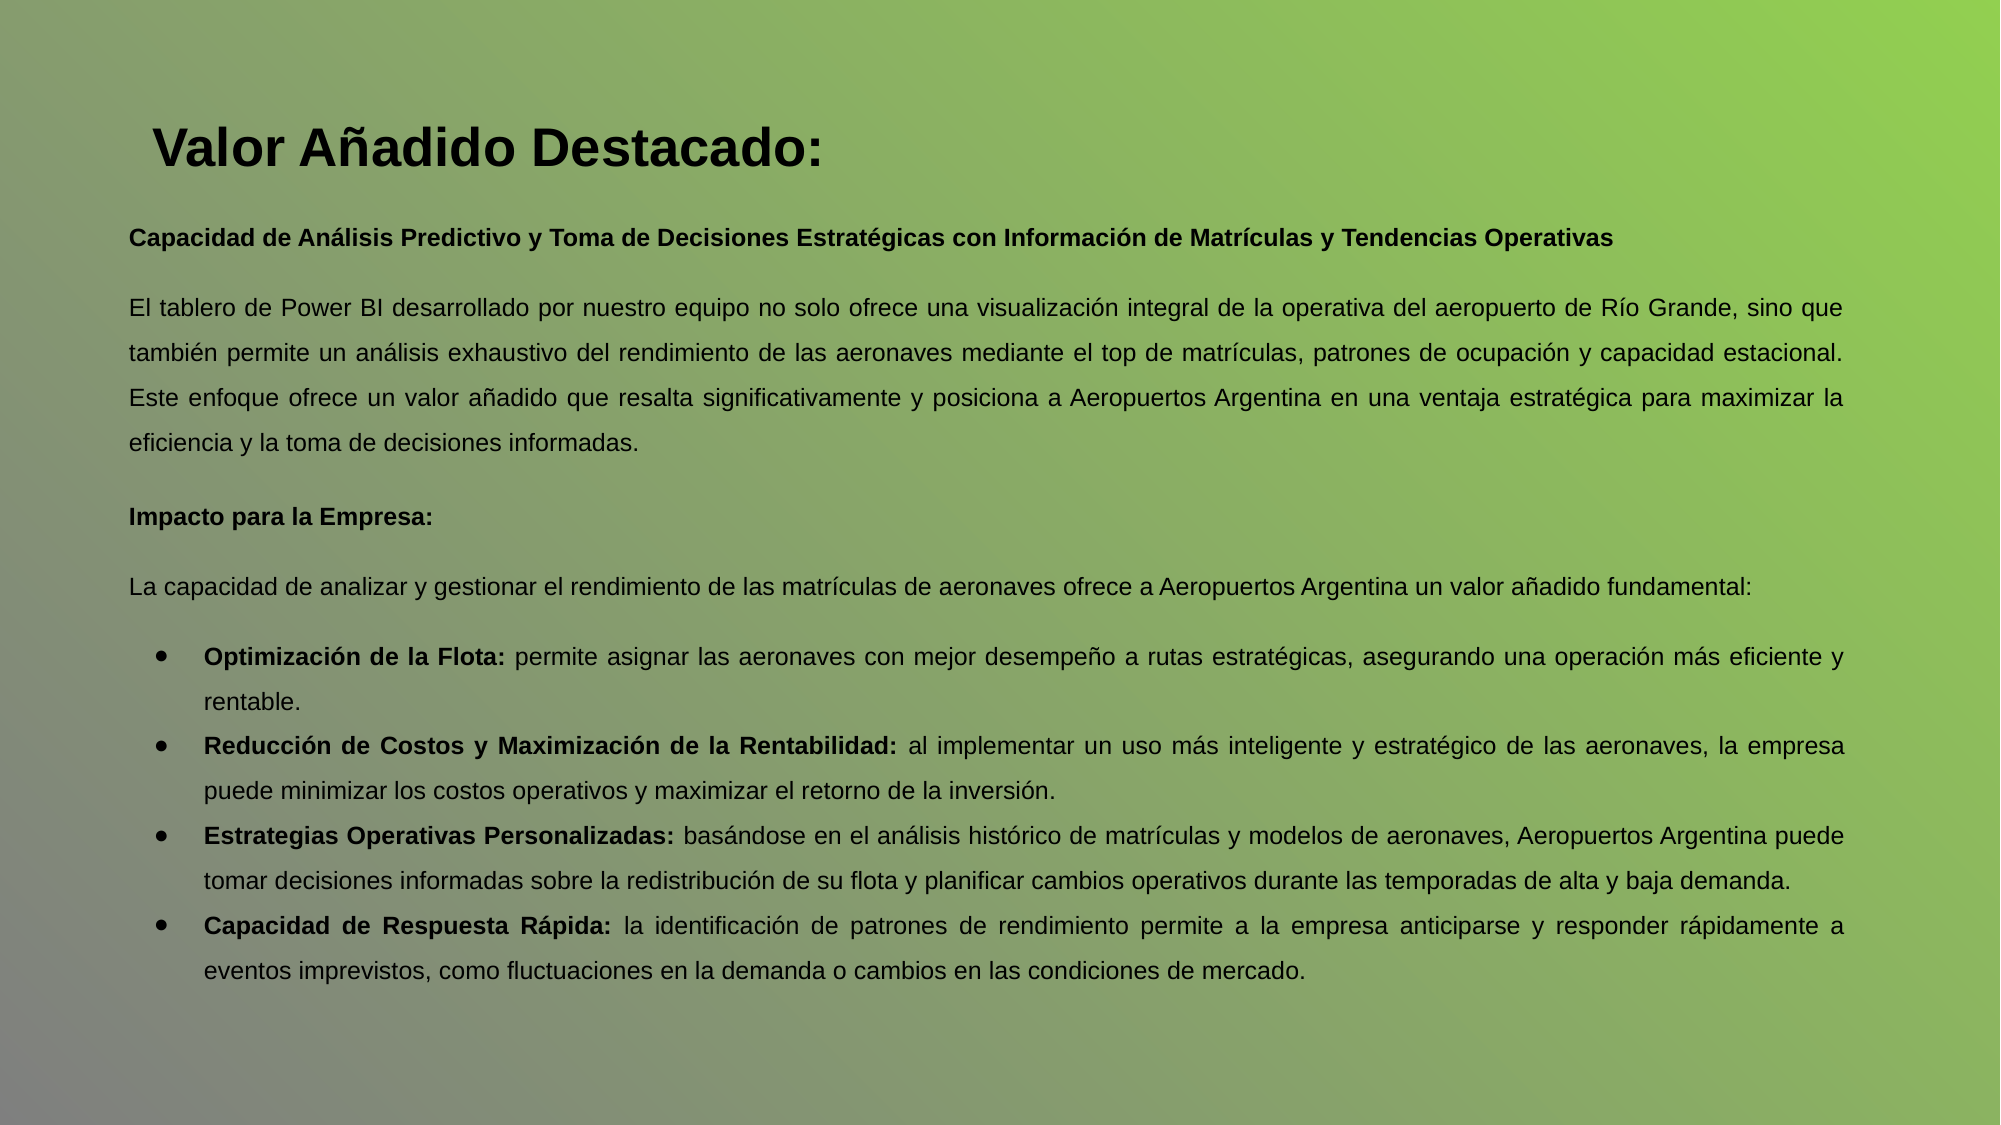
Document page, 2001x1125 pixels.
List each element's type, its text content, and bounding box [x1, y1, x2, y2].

list Capacidad de Análisis Predictivo y Toma de Decisiones Estratégicas con Información de Matrículas y Tendencias Operativas El tablero de Power BI desarrollado por nuestro equipo no solo ofrece una visualización integral de la operativa del aeropuerto de Río Grande, sino que también permite un análisis exhaustivo del rendimiento de las aeronaves mediante el top de matrículas, patrones de ocupación y capacidad estacional. Este enfoque ofrece un valor añadido que resalta significativamente y posiciona a Aeropuertos Argentina en una ventaja estratégica para maximizar la eficiencia y la toma de decisiones informadas. Impacto para la Empresa: La capacidad de analizar y gestionar el rendimiento de las matrículas de aeronaves ofrece a Aeropuertos Argentina un valor añadido fundamental: Optimización de la Flota: permite asignar las aeronaves con mejor desempeño a rutas estratégicas, asegurando una operación más eficiente y rentable. Reducción de Costos y Maximización de la Rentabilidad: al implementar un uso más inteligente y estratégico de las aeronaves, la empresa puede minimizar los costos operativos y maximizar el retorno de la inversión. Estrategias Operativas Personalizadas: basándose en el análisis histórico de matrículas y modelos de aeronaves, Aeropuertos Argentina puede tomar decisiones informadas sobre la redistribución de su flota y planificar cambios operativos durante las temporadas de alta y baja demanda. Capacidad de Respuesta Rápida: la identificación de patrones de rendimiento permite a la empresa anticiparse y responder rápidamente a eventos imprevistos, como fluctuaciones en la demanda o cambios en las condiciones de mercado. [113, 199, 1863, 573]
title Valor Añadido Destacado: [137, 71, 1863, 199]
